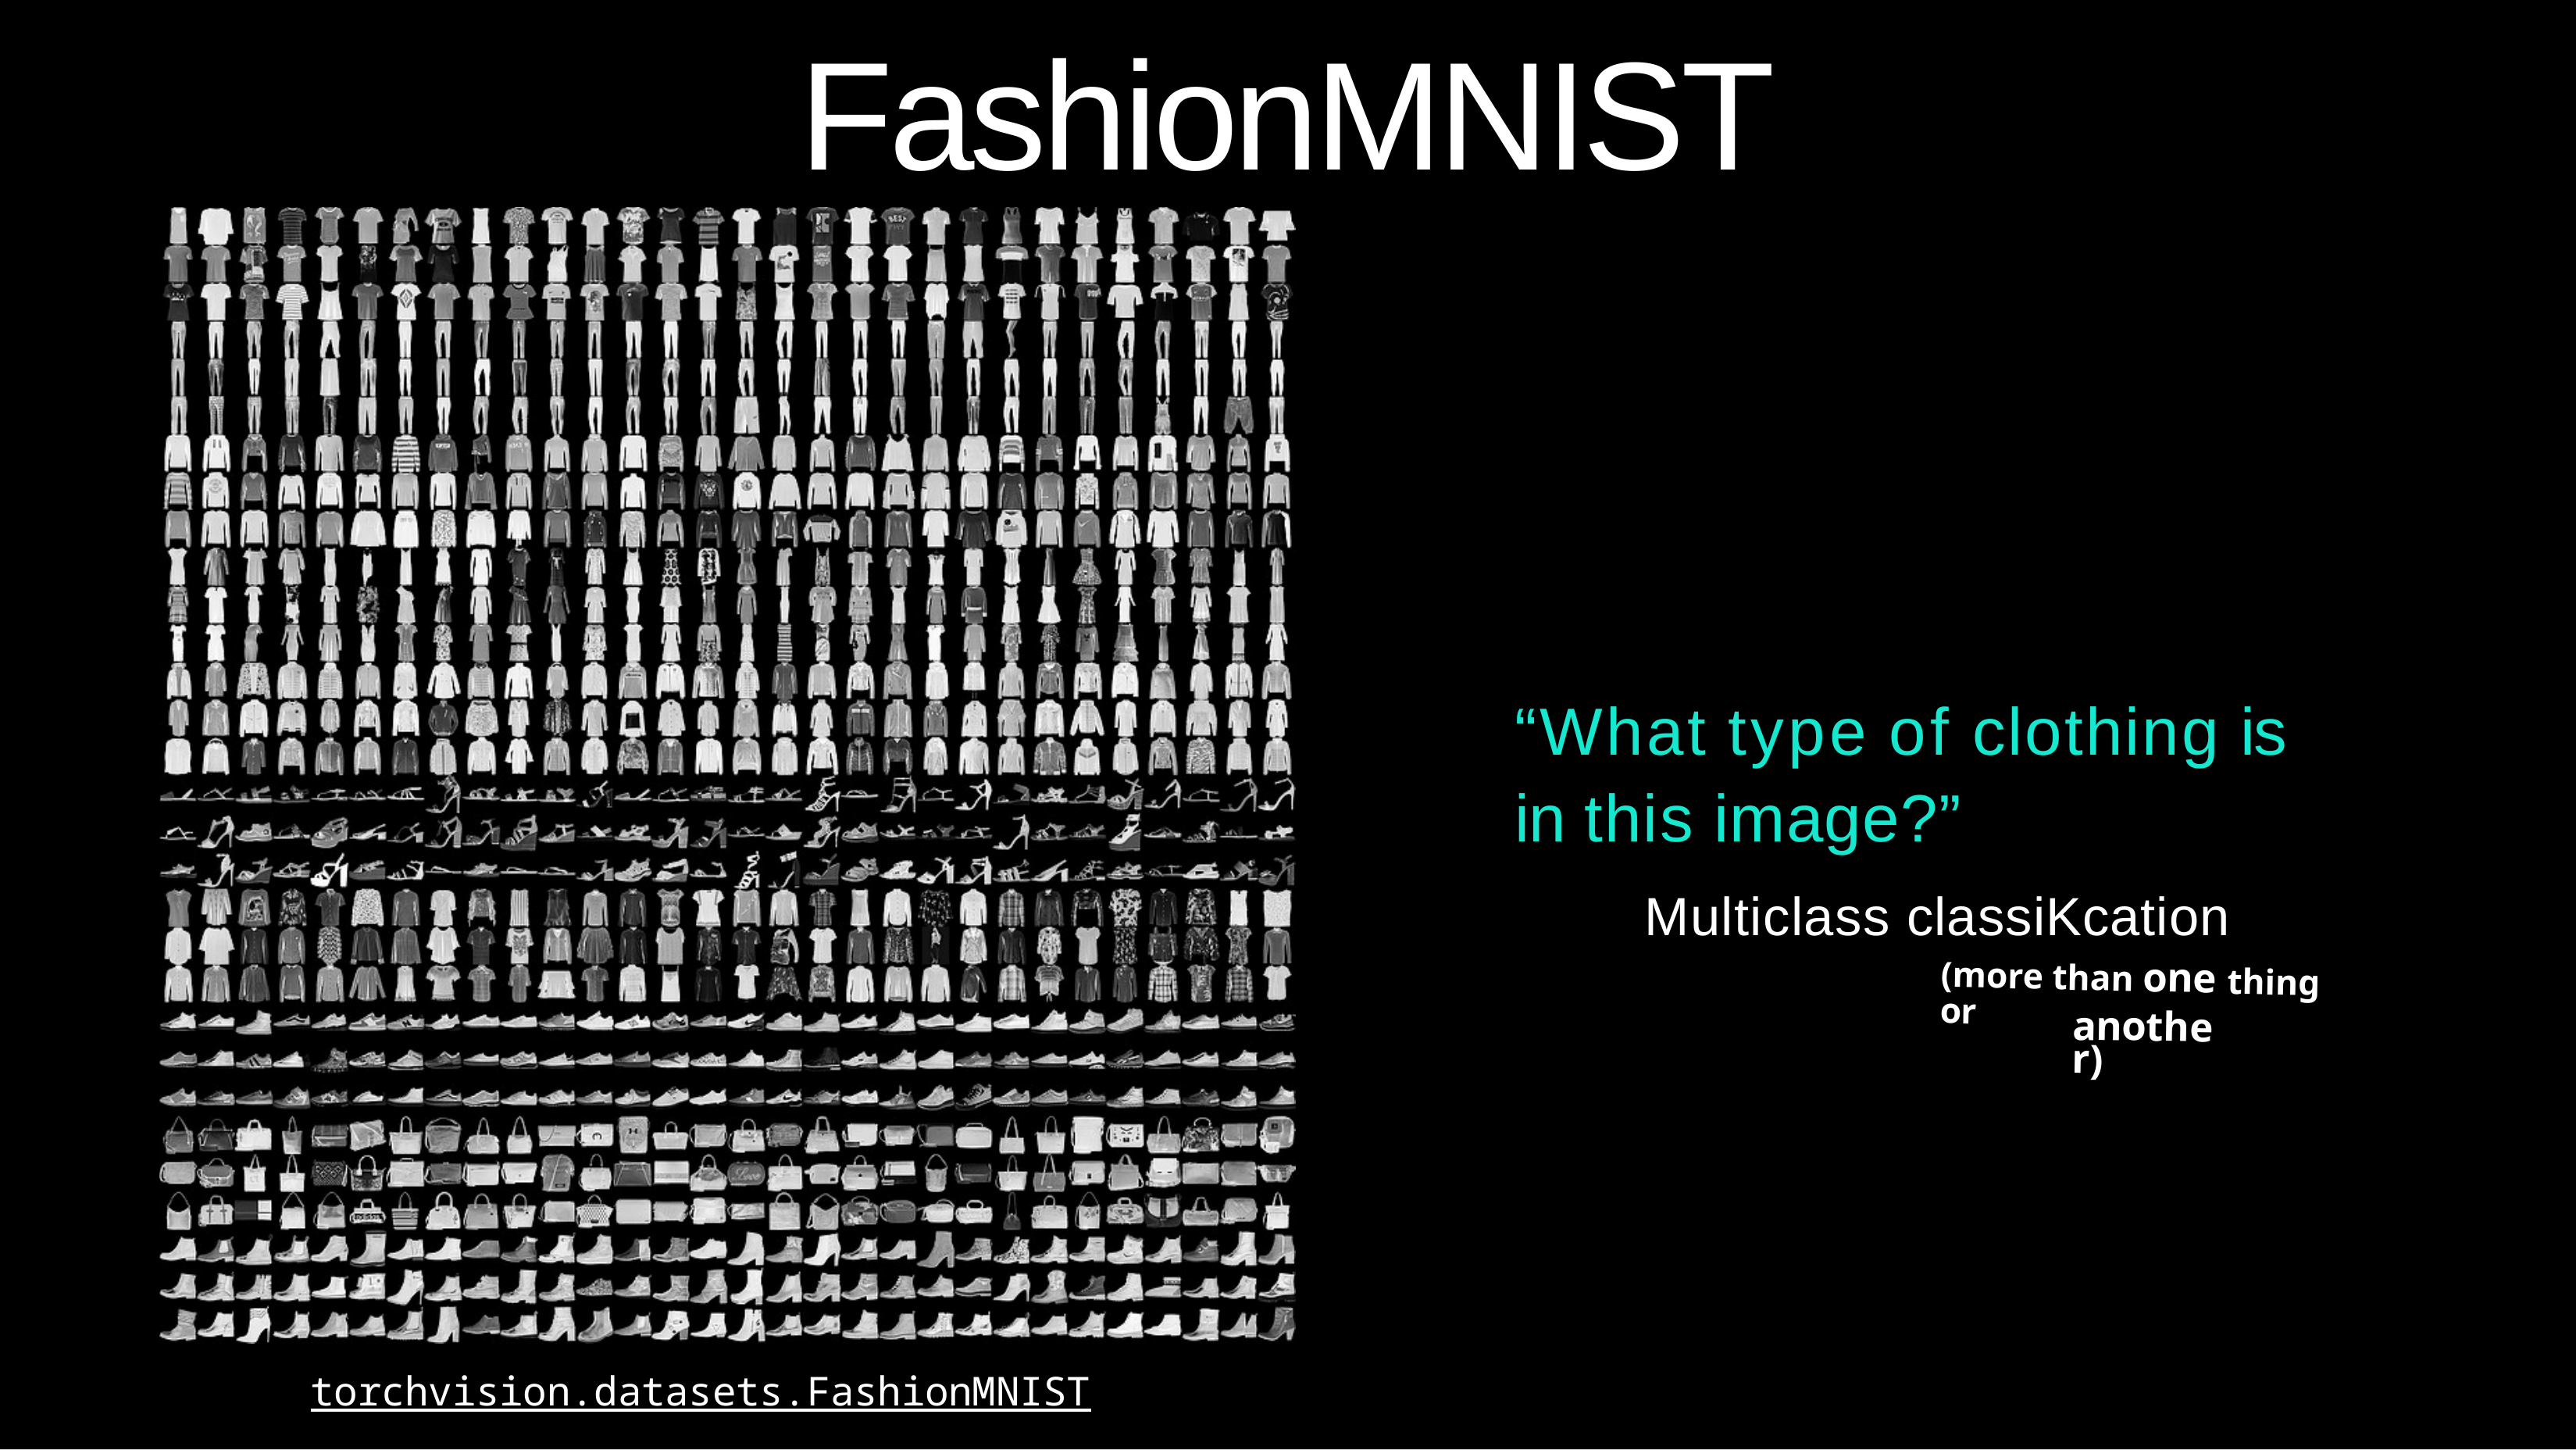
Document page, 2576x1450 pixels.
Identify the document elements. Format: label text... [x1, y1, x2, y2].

text_box (more than one thing or [1939, 966, 2361, 1041]
title FashionMNIST [59, 0, 2517, 258]
text_box “What type of clothing is in this image?” Multiclass classiKcation [1513, 680, 2344, 947]
text_box another) [2071, 1014, 2227, 1084]
picture [159, 207, 1296, 1345]
text_box torchvision.datasets.FashionMNIST [309, 1363, 1110, 1414]
